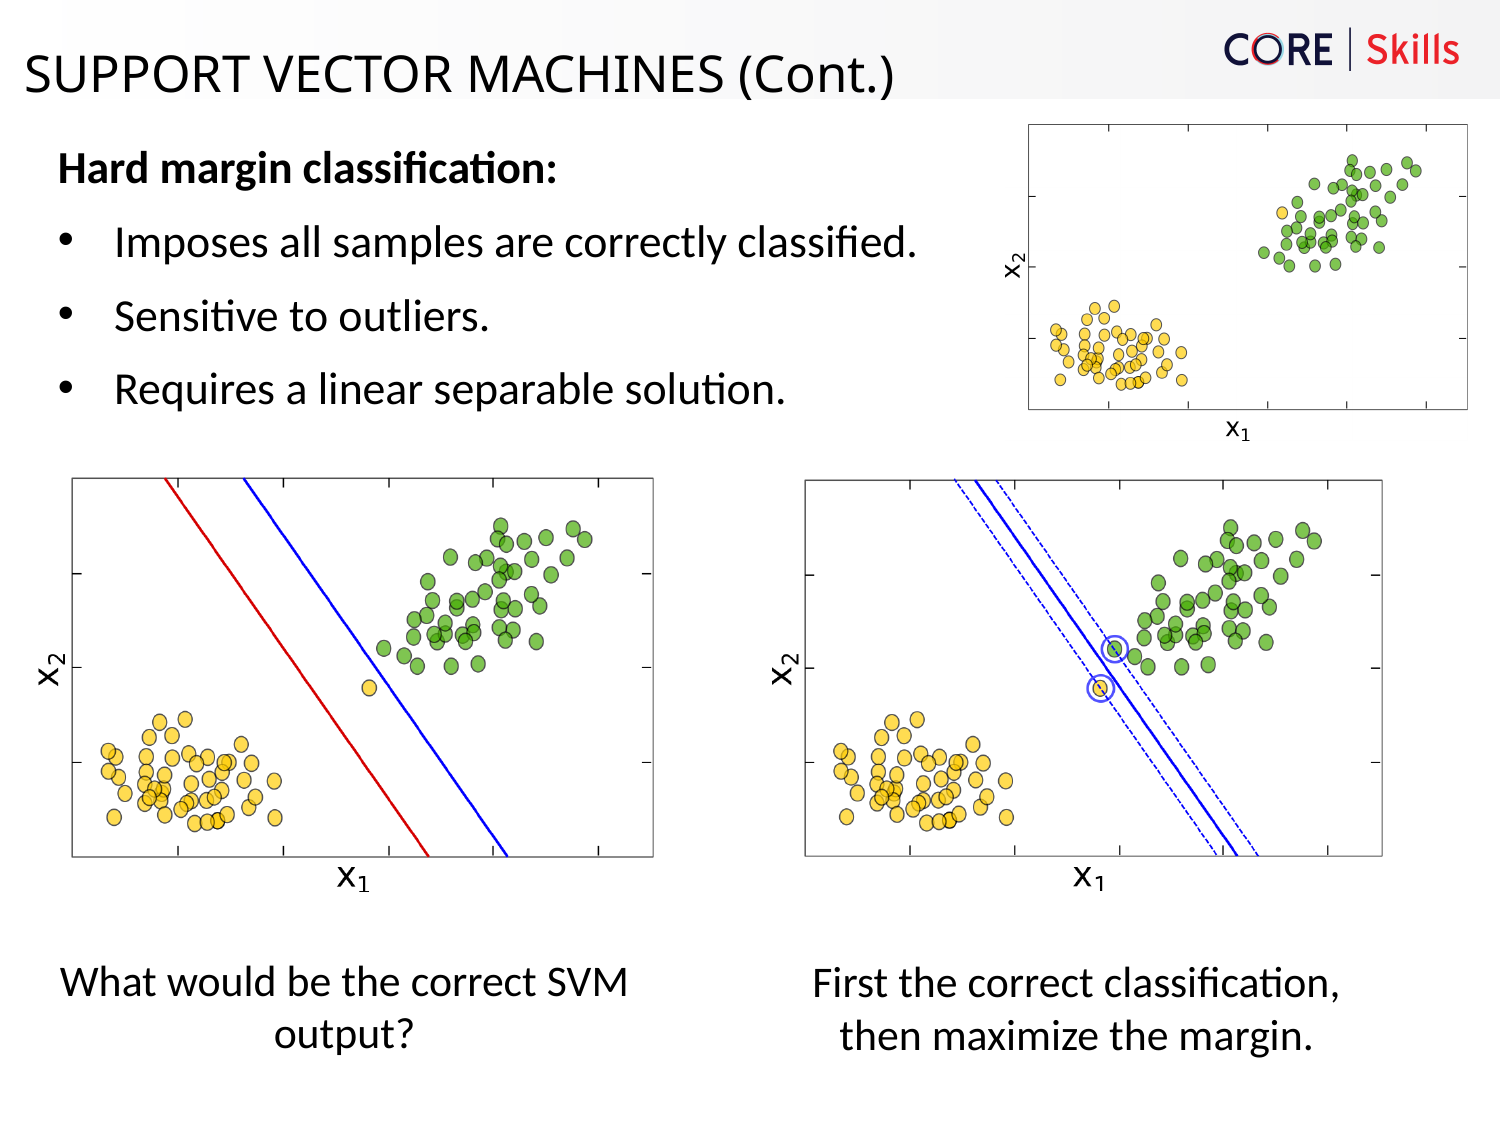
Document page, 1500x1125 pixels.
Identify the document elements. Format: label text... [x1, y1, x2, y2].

text_box What would be the correct SVM output? [35, 945, 654, 1065]
picture [770, 477, 1384, 892]
picture [0, 0, 1500, 100]
text_box SUPPORT VECTOR MACHINES (Cont.) [4, 108, 1371, 147]
text_box Hard margin classification: Imposes all samples are correctly classified. Sensitive to outliers. Requires a linear separable solution. [37, 107, 1500, 577]
picture [37, 475, 654, 892]
picture [1005, 123, 1468, 442]
text_box First the correct classification, then maximize the margin. [767, 946, 1386, 1067]
